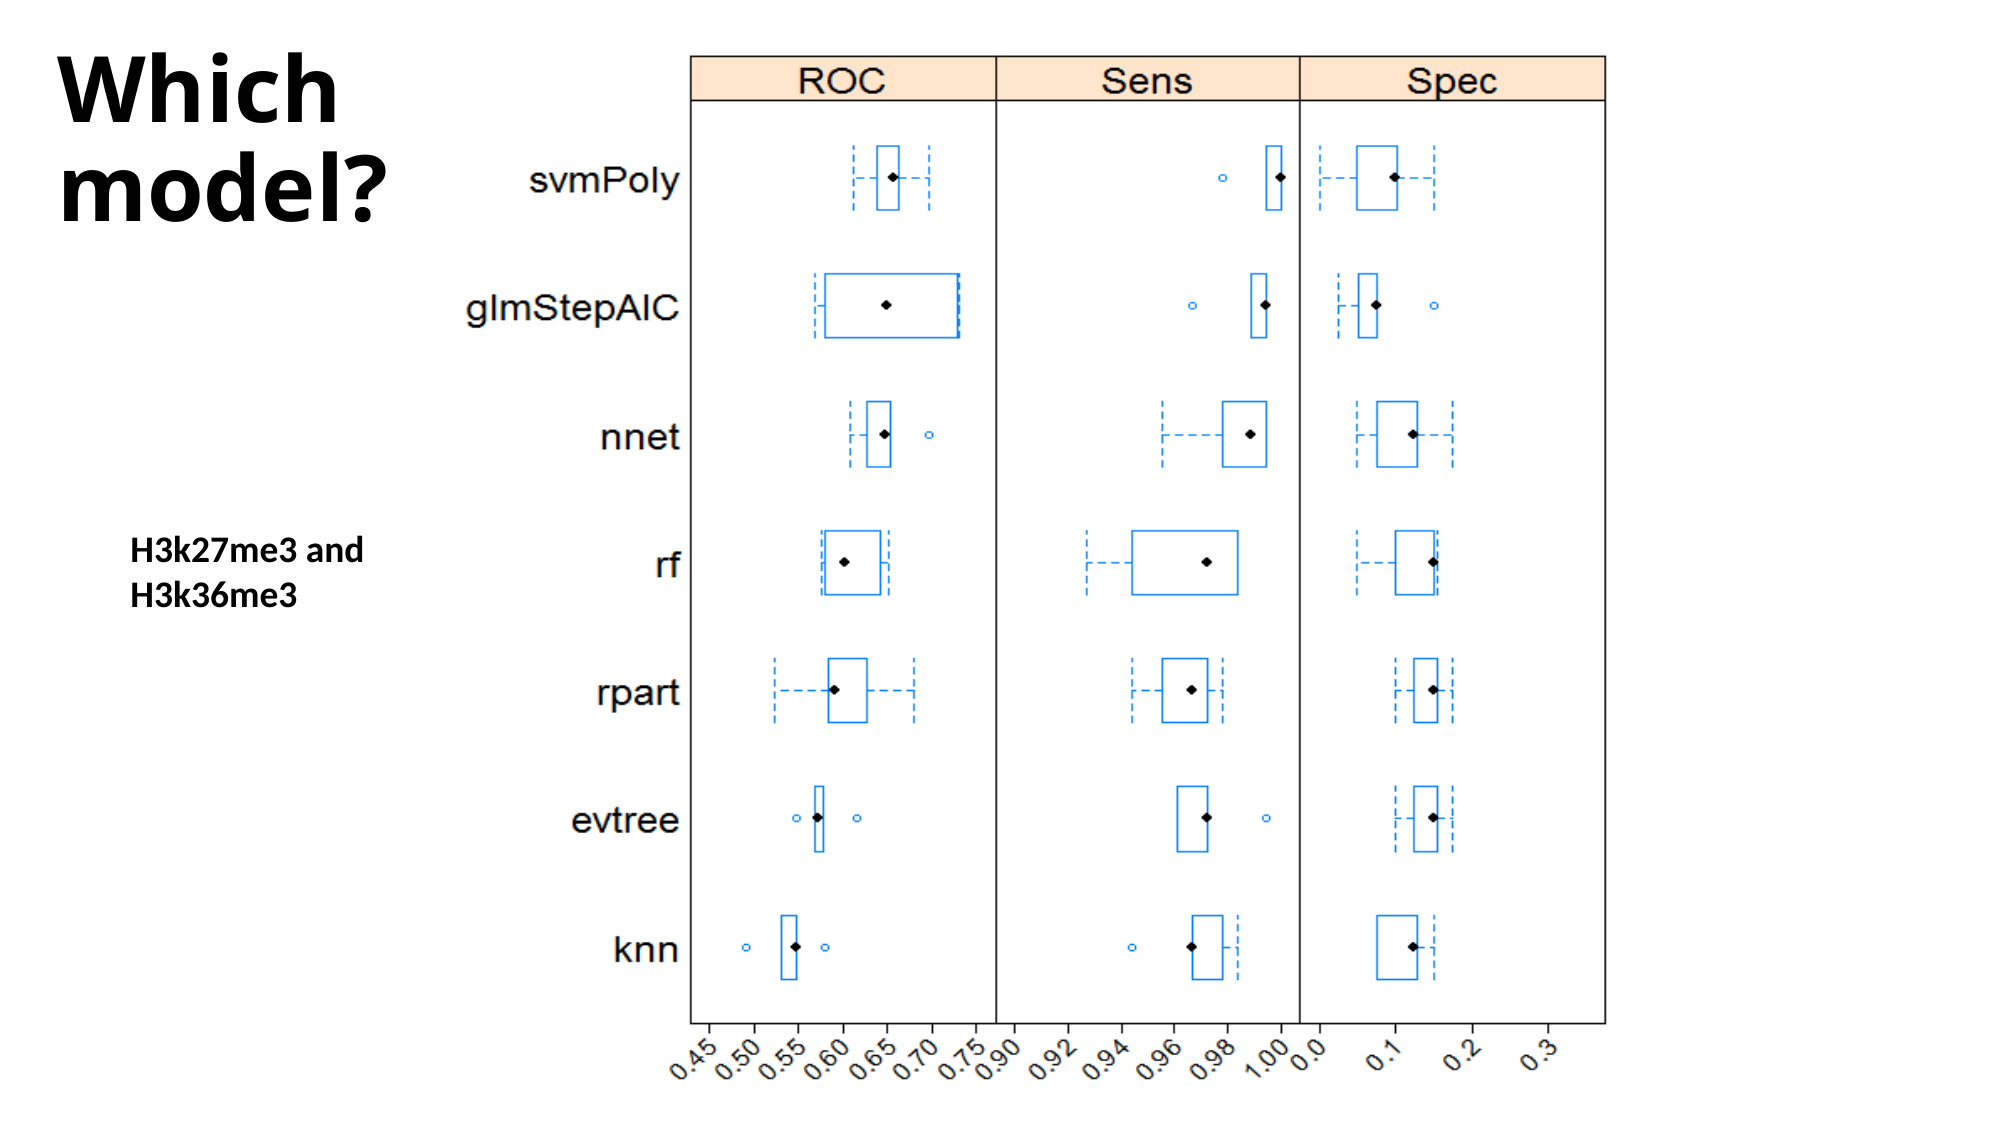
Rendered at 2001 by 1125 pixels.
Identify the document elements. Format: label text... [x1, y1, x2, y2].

text_box H3k27me3 and H3k36me3 [115, 517, 389, 623]
picture [437, 30, 1645, 1125]
text_box Which model? [42, 34, 437, 252]
